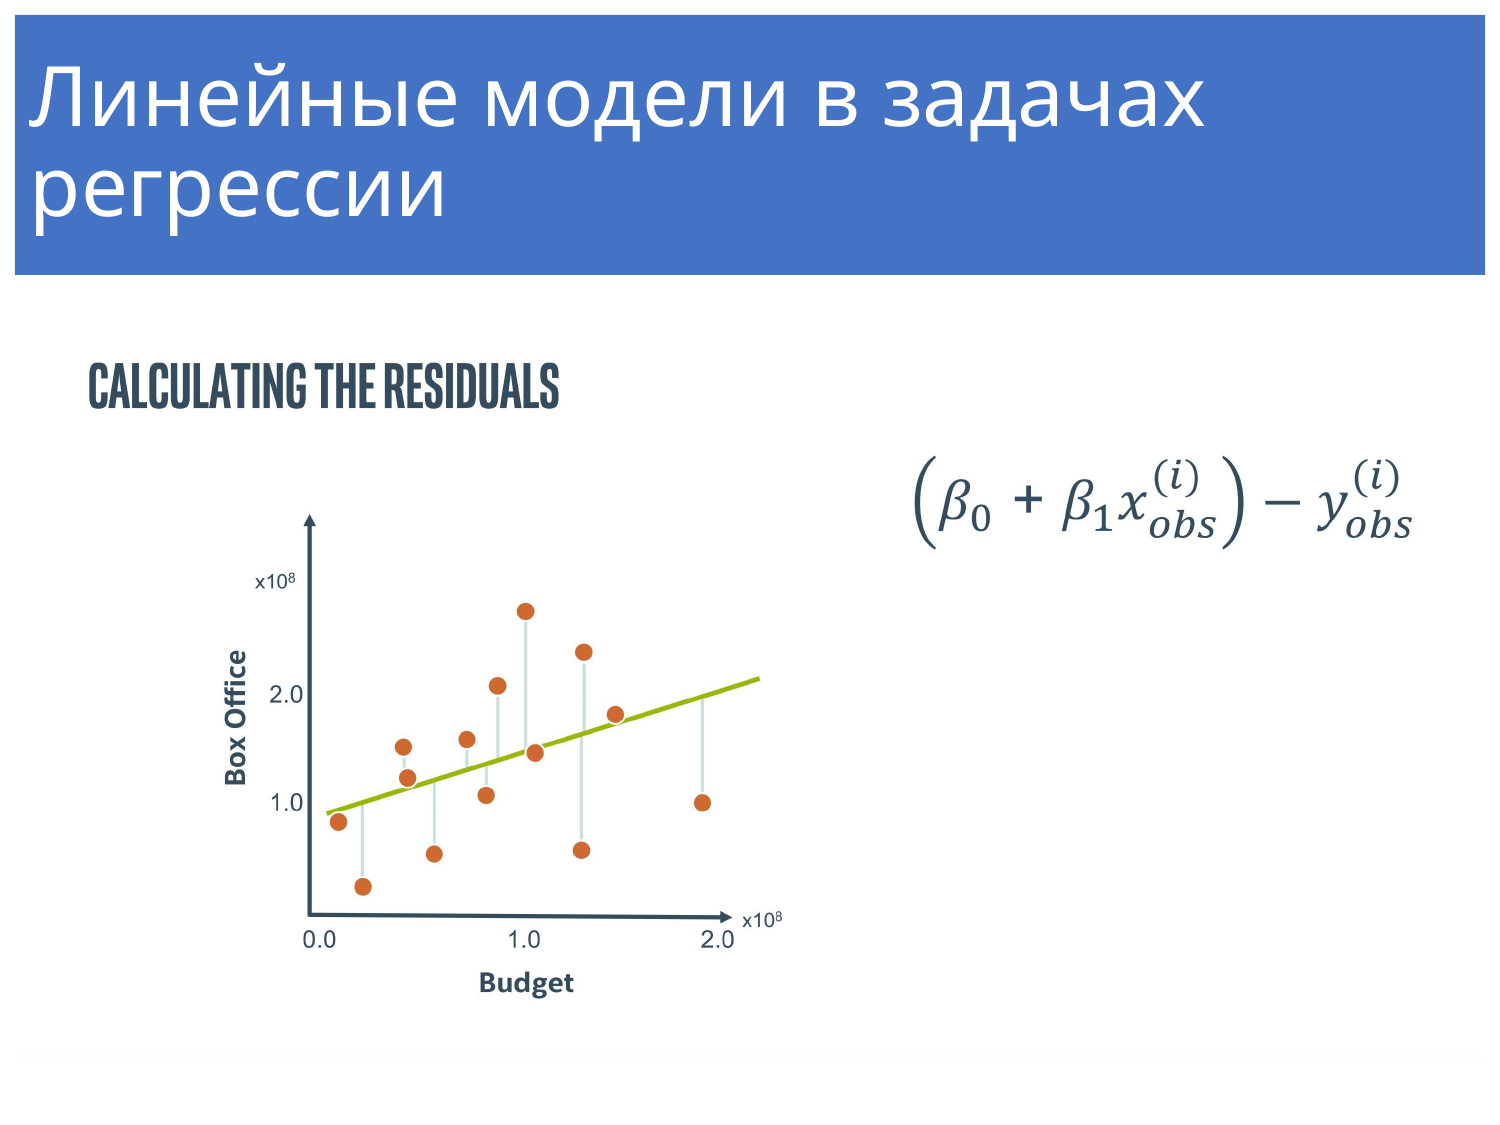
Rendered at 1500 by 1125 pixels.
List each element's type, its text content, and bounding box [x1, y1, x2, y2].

picture [14, 295, 1486, 1058]
title Линейные модели в задачах регрессии [14, 14, 1486, 275]
